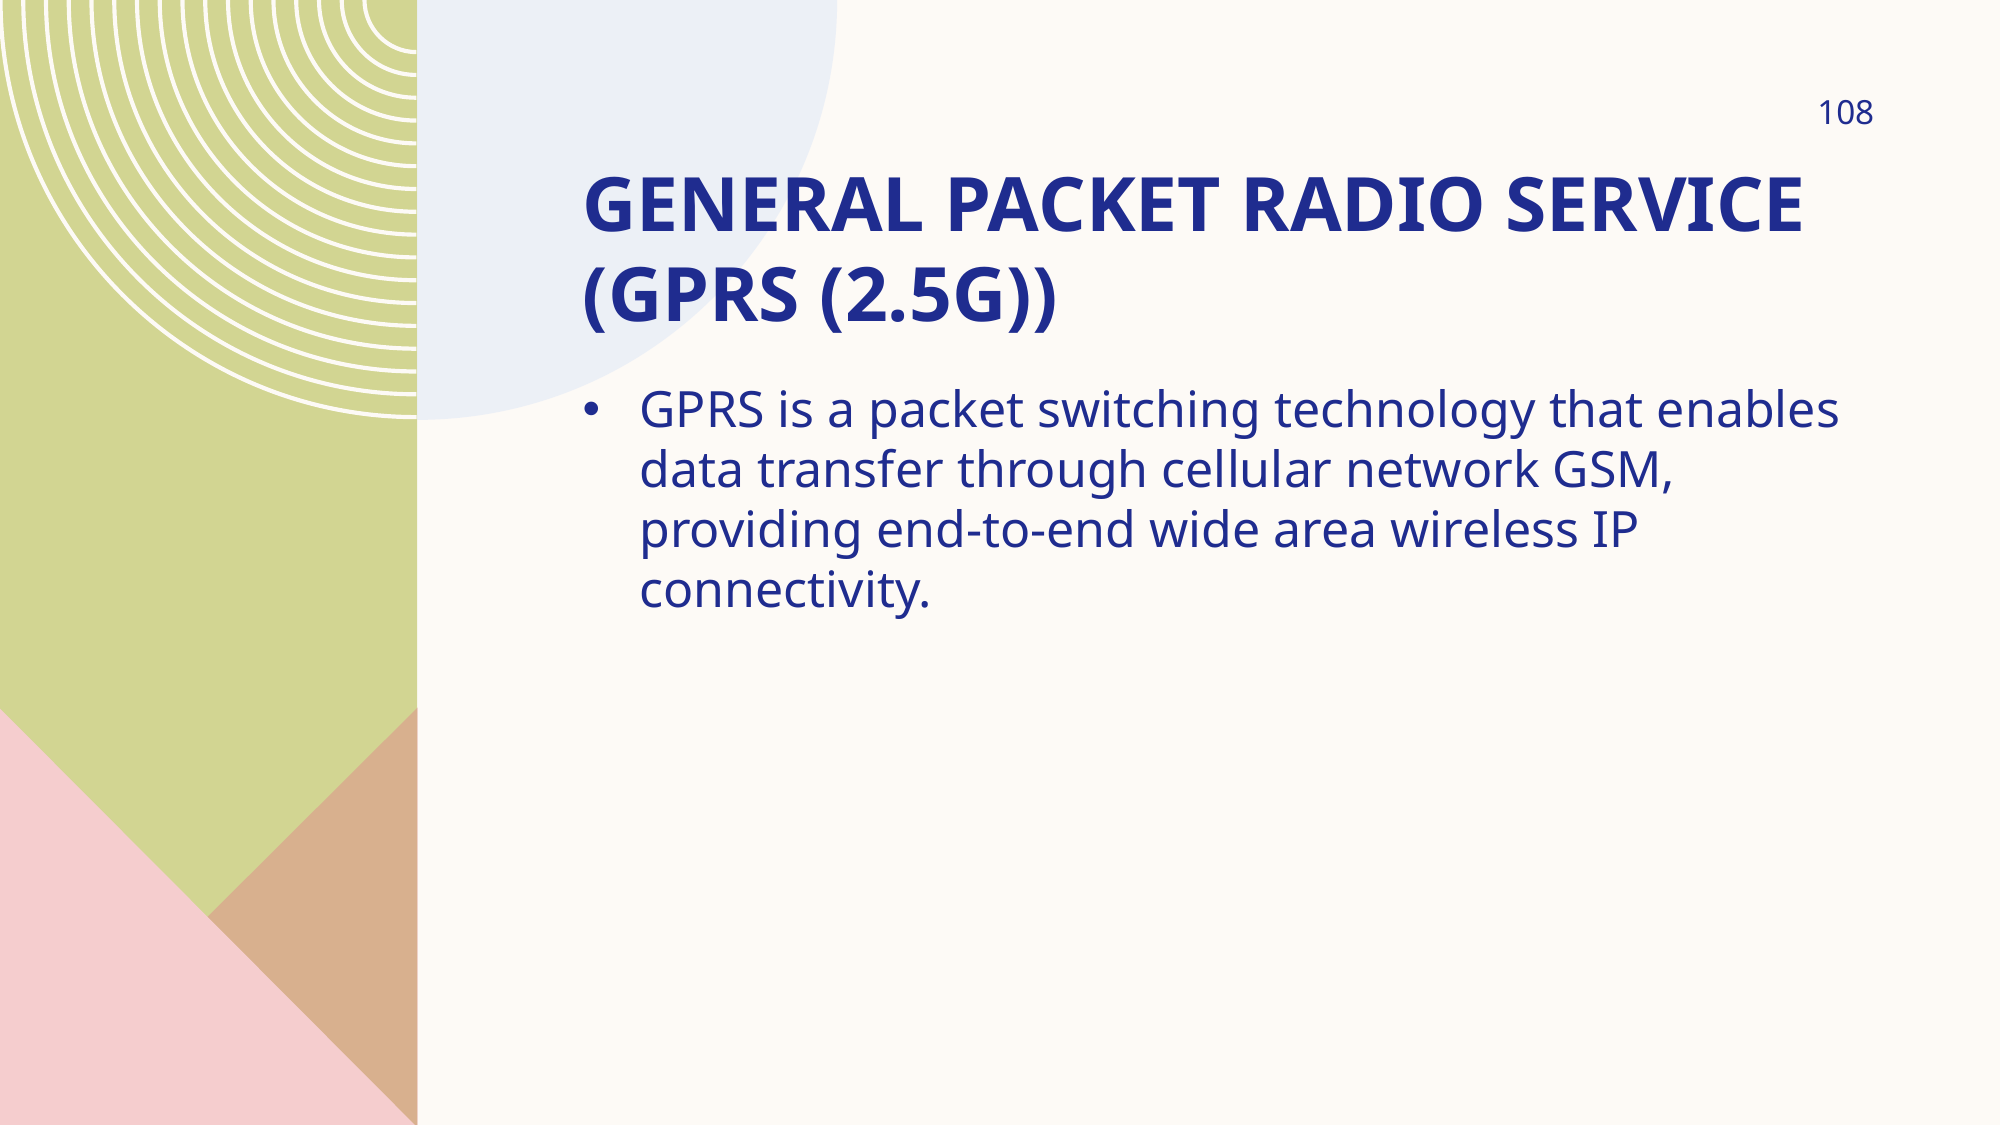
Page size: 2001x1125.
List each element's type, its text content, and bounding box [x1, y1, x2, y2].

slide_number 108 [1699, 75, 1875, 153]
list GPRS is a packet switching technology that enables data transfer through cellular network GSM, providing end-to-end wide area wireless IP connectivity. [567, 377, 1875, 952]
title General Packet Radio Service (GPRS (2.5G)) [567, 173, 1875, 337]
